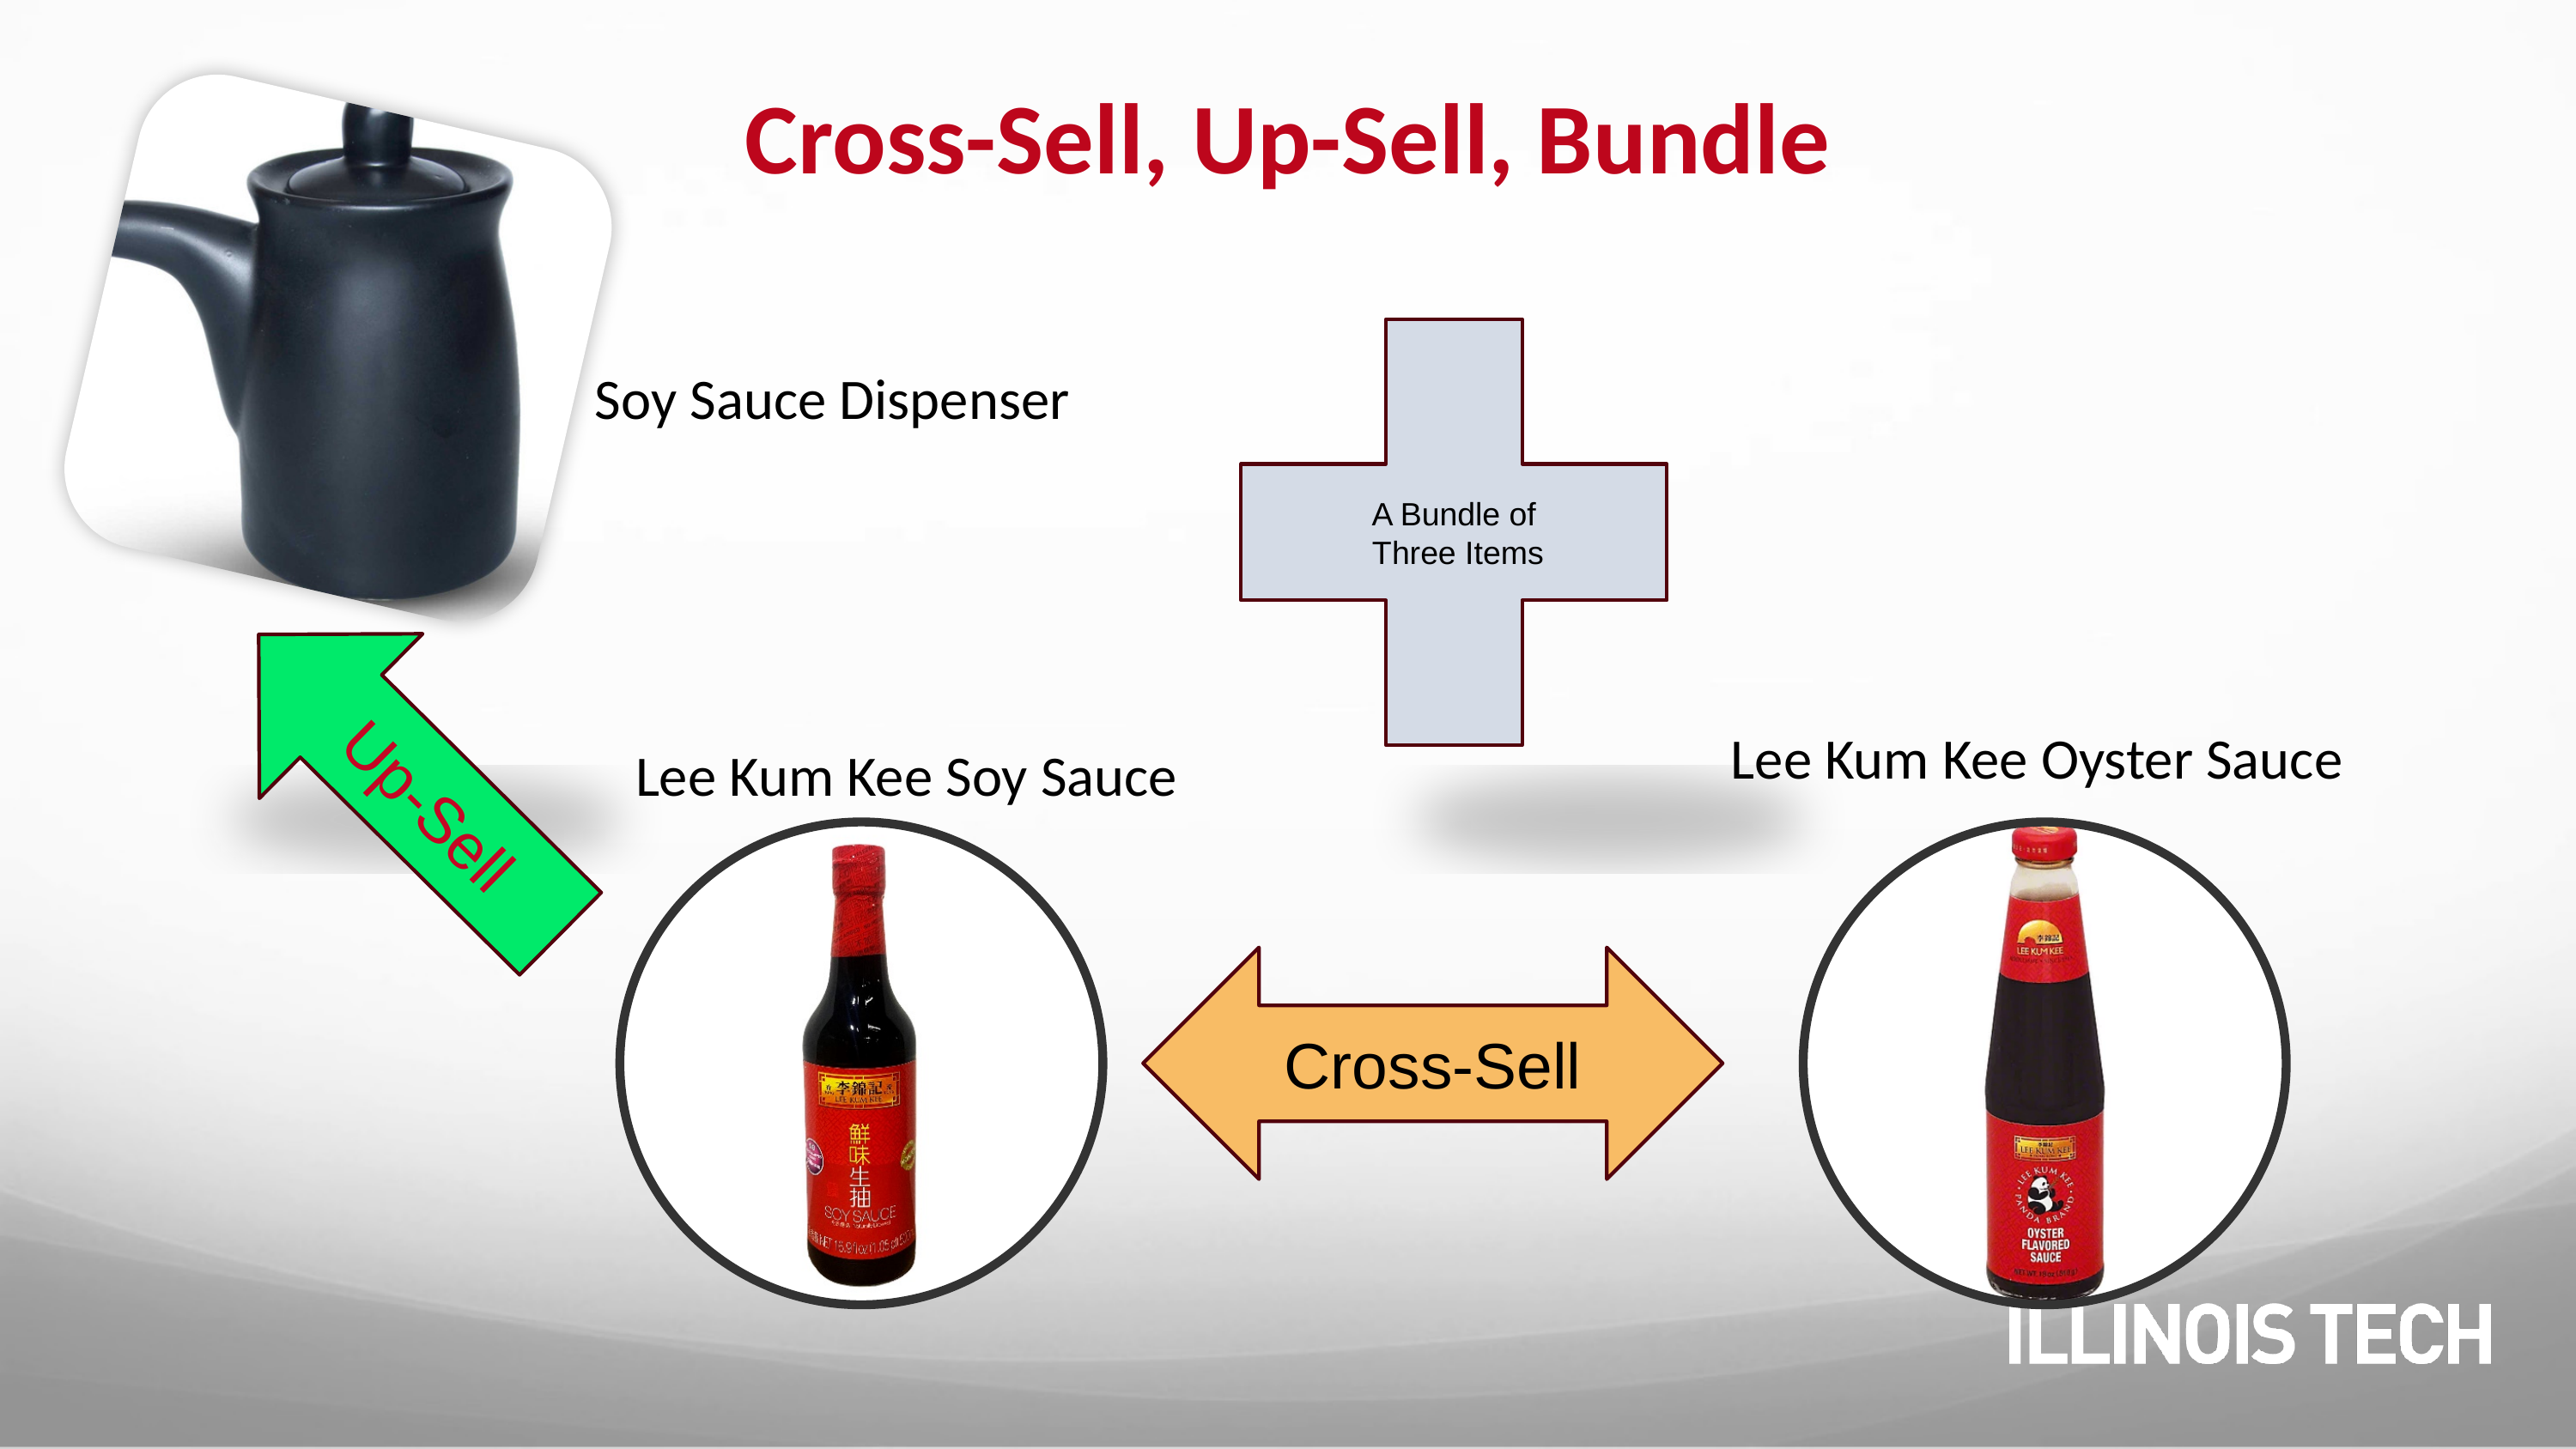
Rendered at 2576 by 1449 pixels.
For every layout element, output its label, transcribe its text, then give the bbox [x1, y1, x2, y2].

title Cross-Sell, Up-Sell, Bundle [177, 0, 2399, 274]
text_box A Bundle of Three Items [1239, 318, 1668, 747]
text_box Cross-Sell [1141, 945, 1725, 1181]
text_box Up-Sell [257, 632, 604, 977]
text_box Lee Kum Kee Oyster Sauce [1718, 715, 2356, 797]
text_box Lee Kum Kee Soy Sauce [623, 732, 1191, 815]
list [619, 821, 1103, 1306]
picture [0, 0, 2576, 1449]
text_box Soy Sauce Dispenser [592, 355, 1083, 438]
